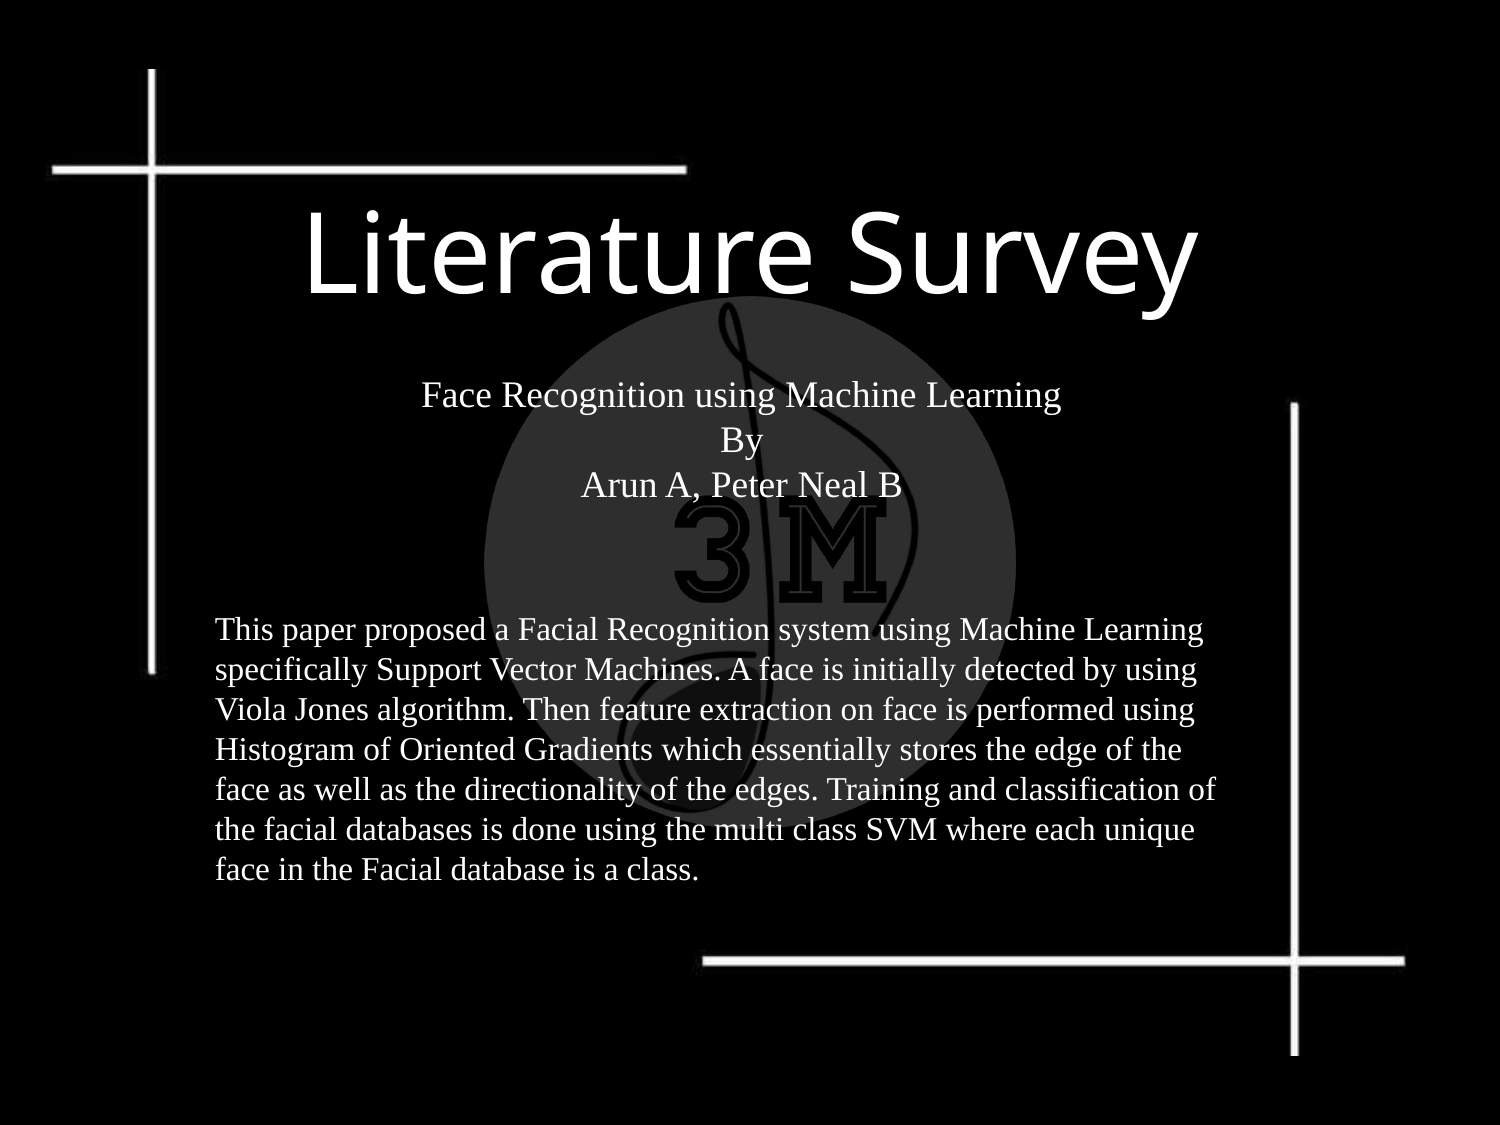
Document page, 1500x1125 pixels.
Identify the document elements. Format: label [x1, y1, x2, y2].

picture [0, 68, 1500, 1056]
